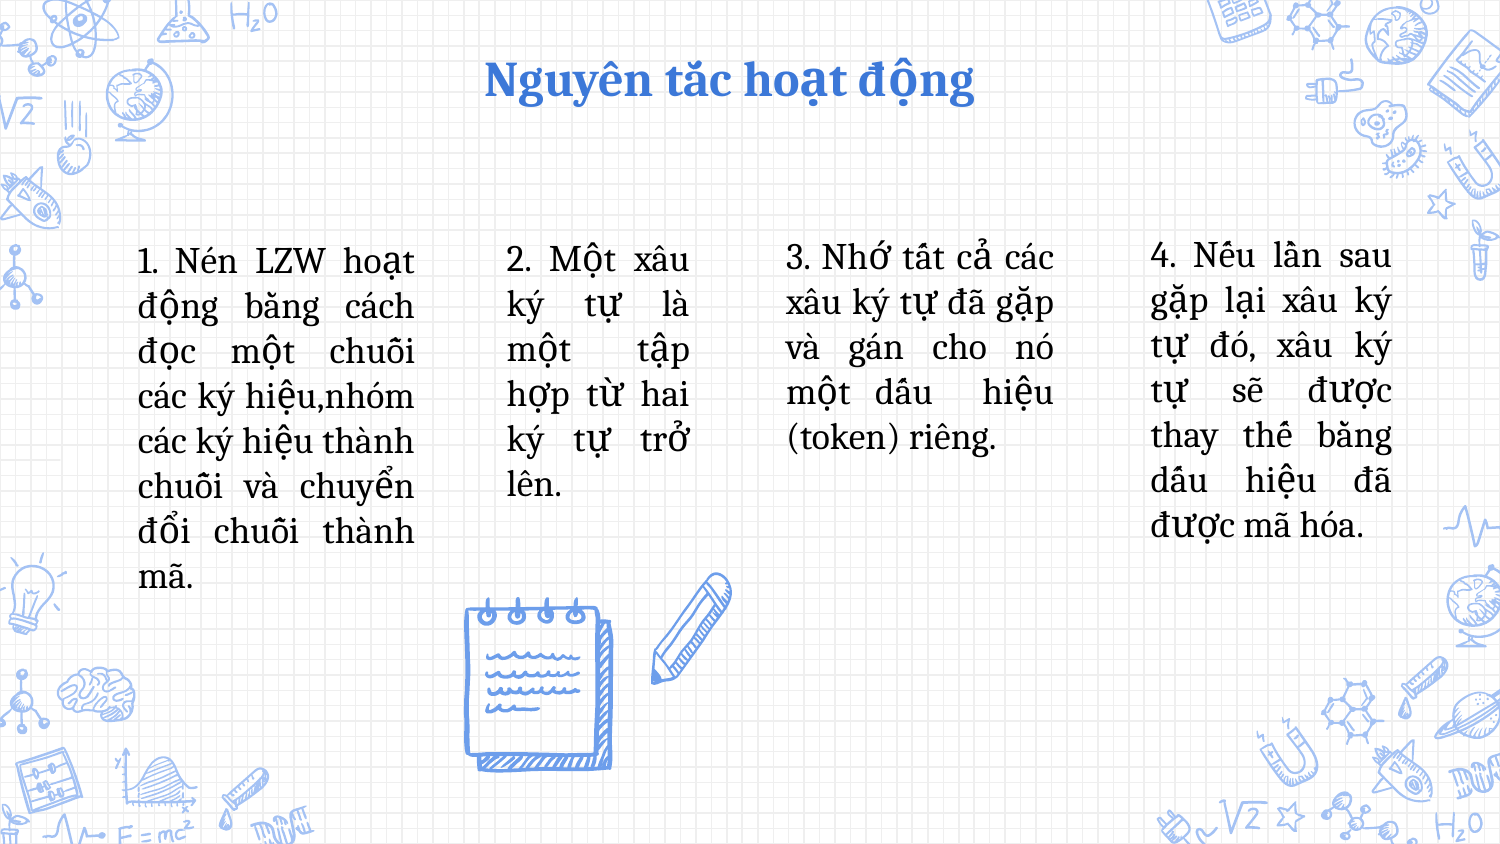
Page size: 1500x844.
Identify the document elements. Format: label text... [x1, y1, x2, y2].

text_box [463, 597, 614, 773]
text_box 2. Một xâu ký tự là một tập hợp từ hai ký tự trở lên. [491, 226, 705, 512]
text_box 4. Nếu lần sau gặp lại xâu ký tự đó, xâu ký tự sẽ được thay thế bằng dấu hiệu đã được mã hóa. [1135, 222, 1407, 553]
text_box [651, 572, 732, 685]
text_box 3. Nhớ tất cả các xâu ký tự đã gặp và gán cho nó một dấu hiệu (token) riêng. [771, 224, 1070, 465]
title Nguyên tắc hoạt động [469, 12, 1036, 121]
text_box 1. Nén LZW hoạt động bằng cách đọc một chuỗi các ký hiệu,nhóm các ký hiệu thành chuỗi và chuyển đổi chuỗi thành mã. [123, 228, 431, 604]
